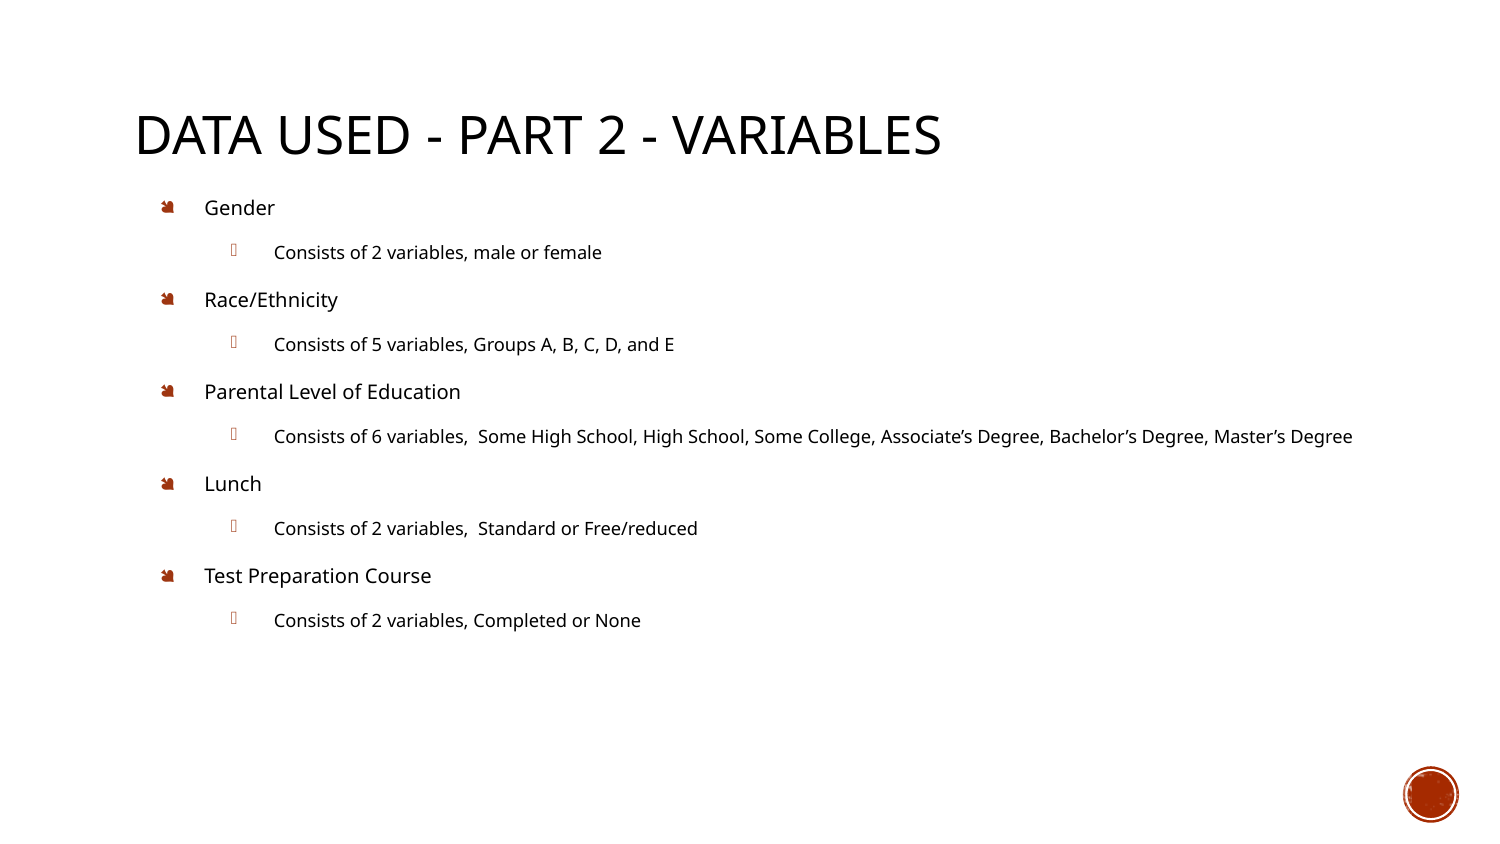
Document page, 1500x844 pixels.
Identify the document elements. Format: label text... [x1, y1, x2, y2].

title Data Used - Part 2 - Variables [119, 93, 1381, 155]
list Gender Consists of 2 variables, male or female Race/Ethnicity Consists of 5 variables, Groups A, B, C, D, and E Parental Level of Education Consists of 6 variables, Some High School, High School, Some College, Associate’s Degree, Bachelor’s Degree, Master’s Degree Lunch Consists of 2 variables, Standard or Free/reduced Test Preparation Course Consists of 2 variables, Completed or None [119, 155, 1381, 691]
